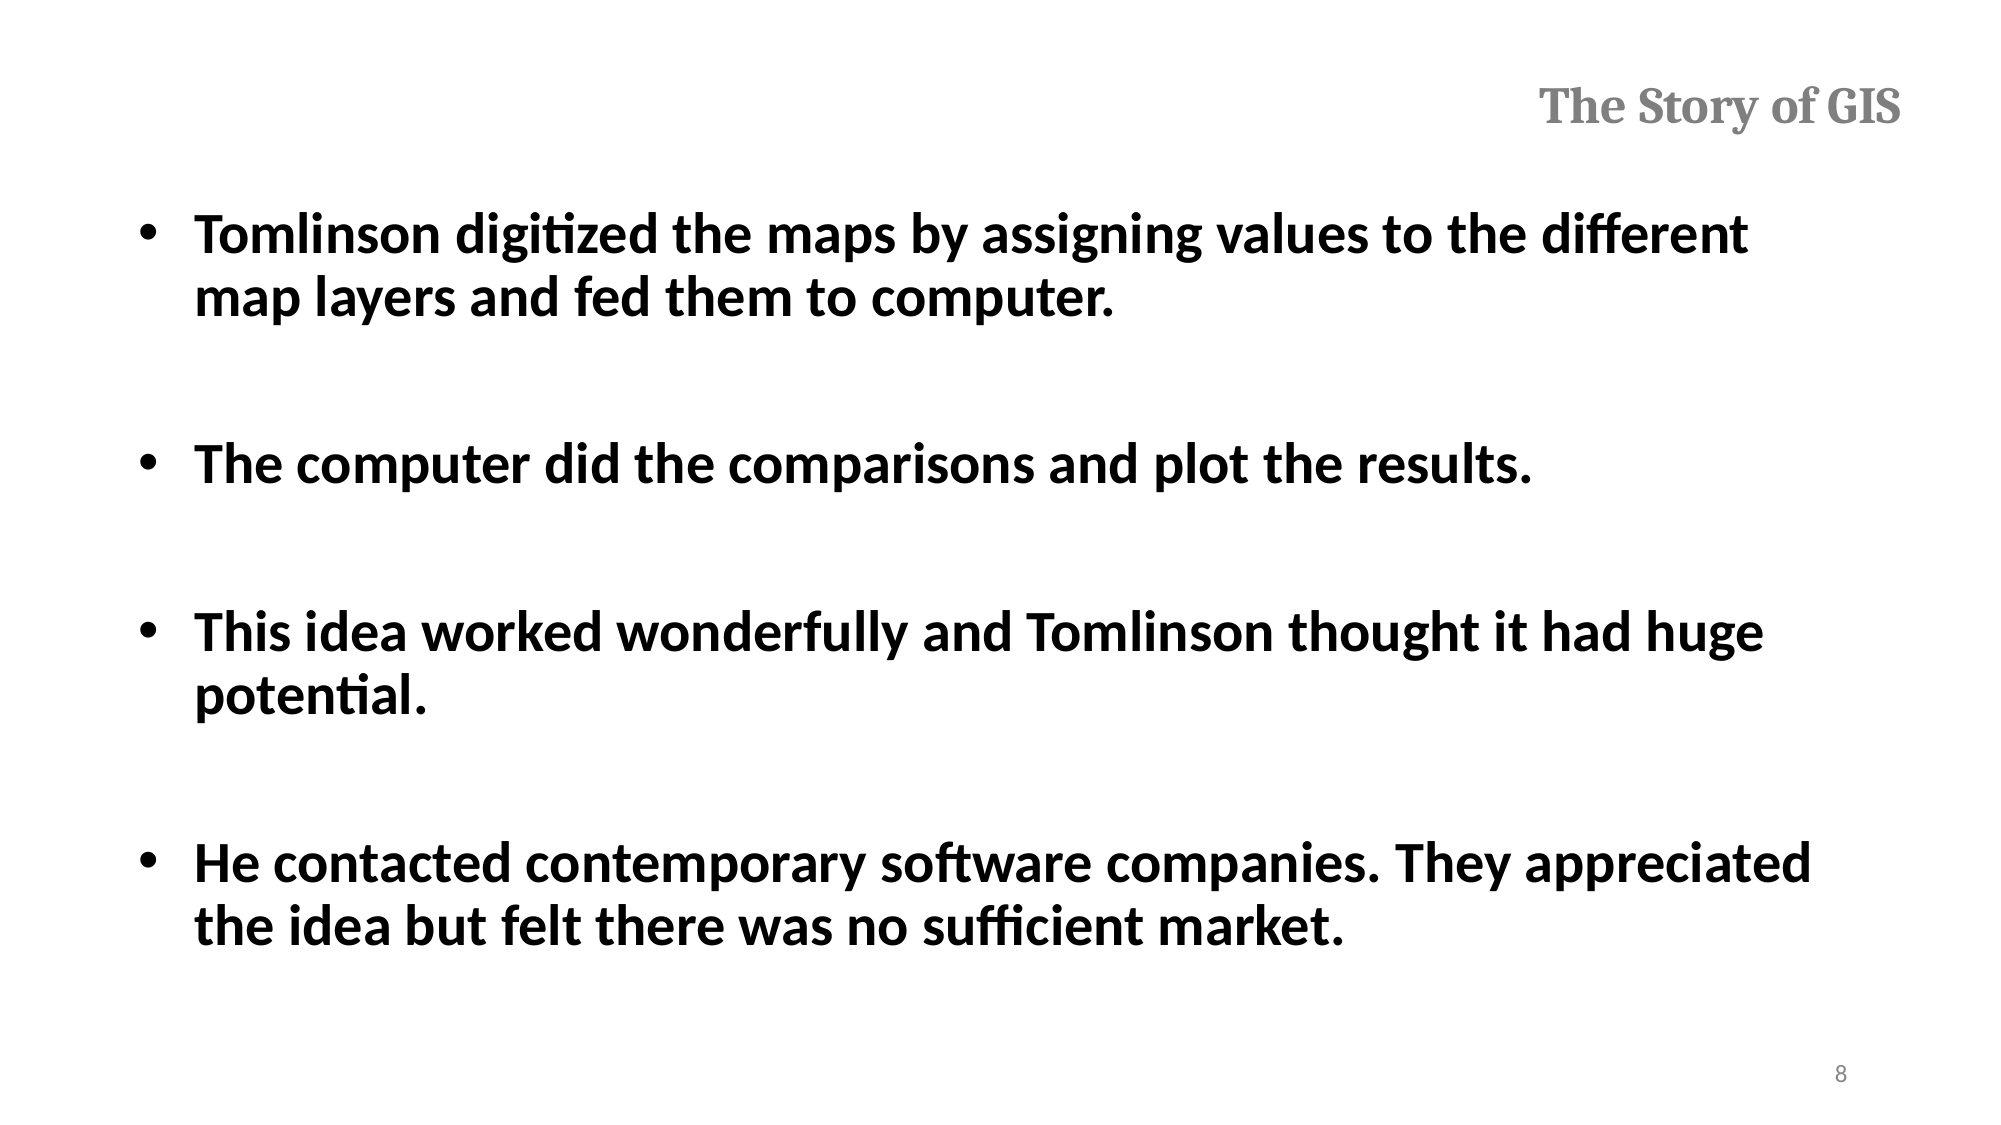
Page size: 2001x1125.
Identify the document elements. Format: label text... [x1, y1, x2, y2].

list Tomlinson digitized the maps by assigning values to the different map layers and fed them to computer. The computer did the comparisons and plot the results. This idea worked wonderfully and Tomlinson thought it had huge potential. He contacted contemporary software companies. They appreciated the idea but felt there was no sufficient market. [104, 195, 1863, 1023]
title The Story of GIS [1454, 38, 1917, 176]
slide_number ‹#› [1412, 1042, 1863, 1103]
